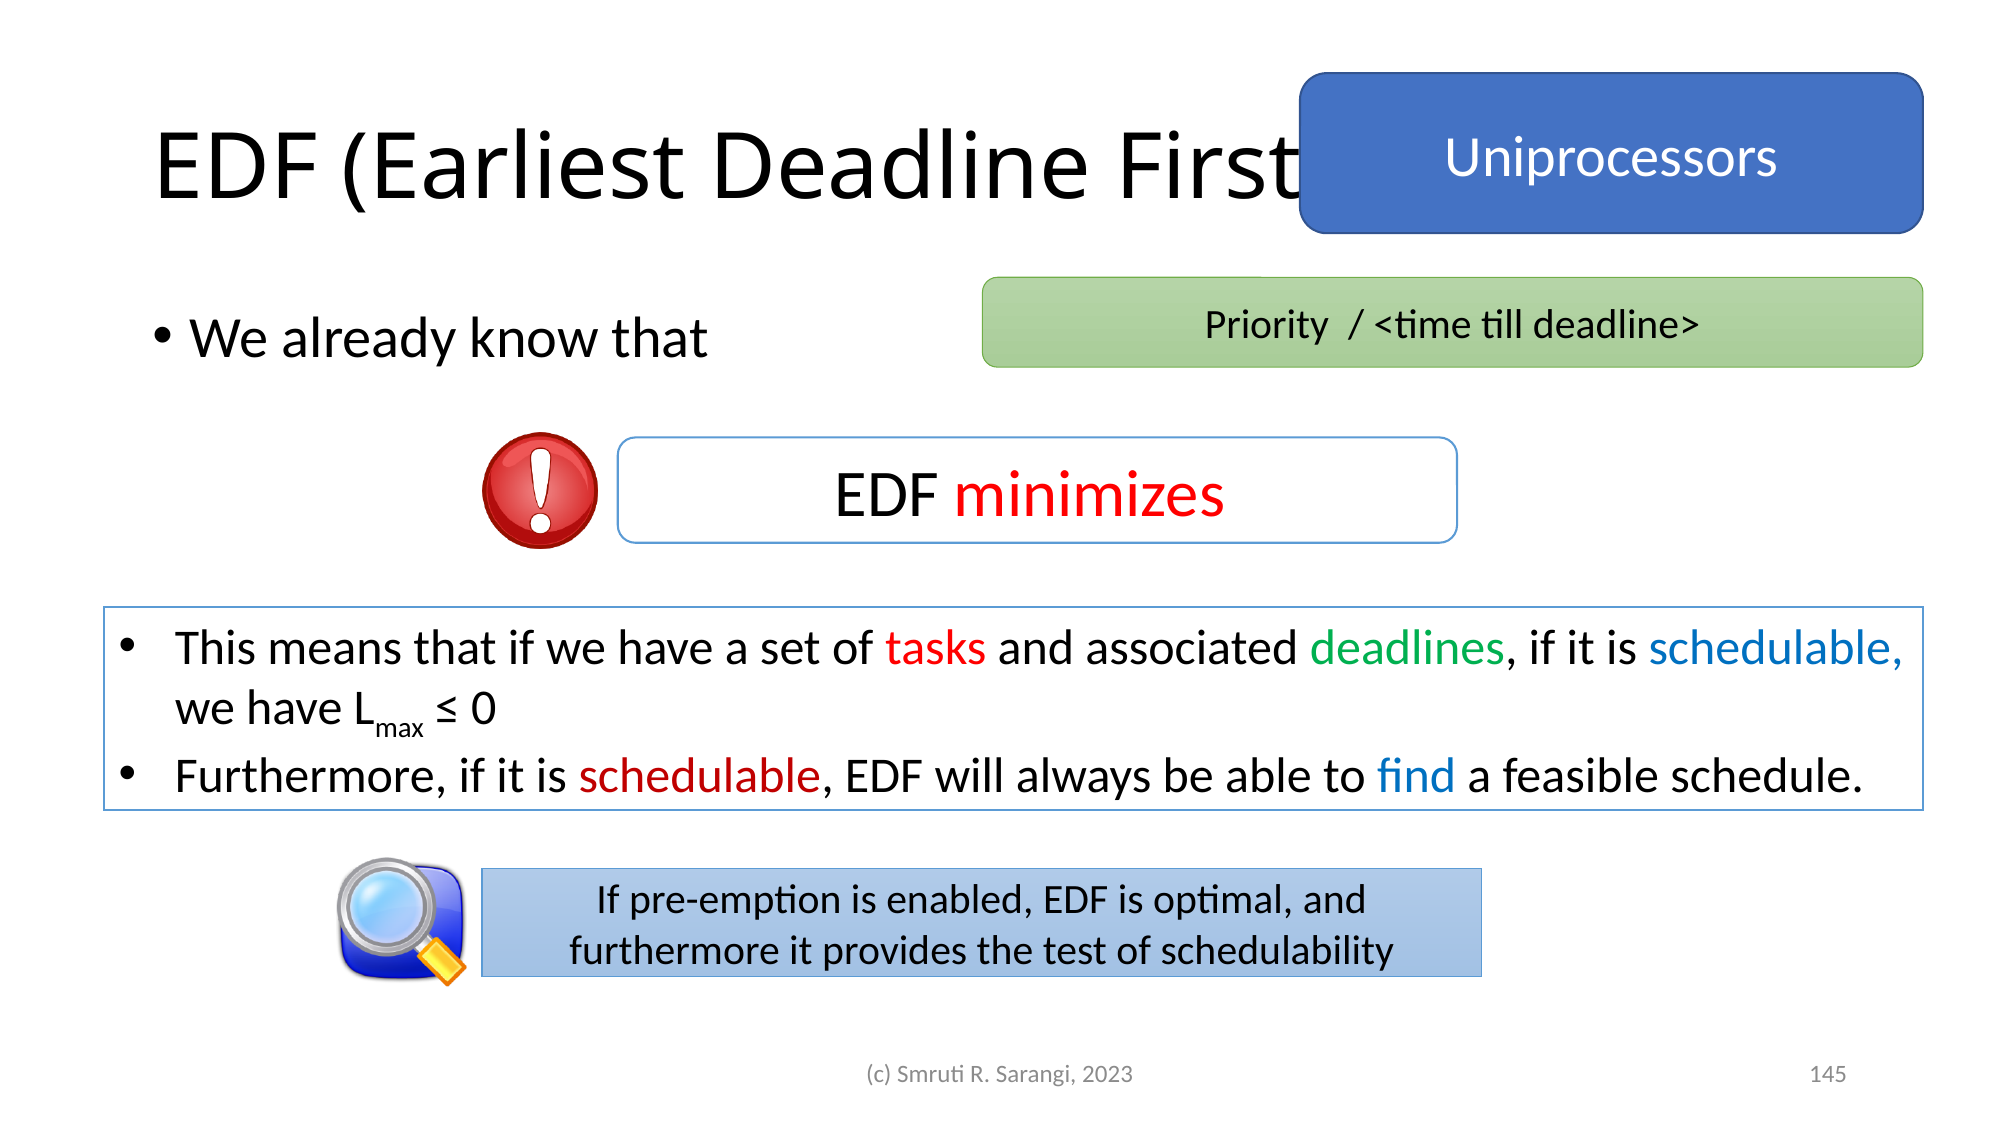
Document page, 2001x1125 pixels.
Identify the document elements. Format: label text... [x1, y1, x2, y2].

text_box Uniprocessors [1298, 72, 1924, 235]
slide_number 145 [1412, 1042, 1863, 1103]
text_box This means that if we have a set of tasks and associated deadlines, if it is schedulable, we have Lmax ≤ 0 Furthermore, if it is schedulable, EDF will always be able to find a feasible schedule. [103, 606, 1924, 811]
footer (c) Smruti R. Sarangi, 2023 [662, 1042, 1338, 1103]
picture [481, 432, 598, 549]
text_box If pre-emption is enabled, EDF is optimal, and furthermore it provides the test of schedulability [481, 868, 1482, 977]
title EDF (Earliest Deadline First) [137, 59, 1863, 278]
list We already know that [137, 299, 1863, 390]
picture [336, 857, 467, 988]
